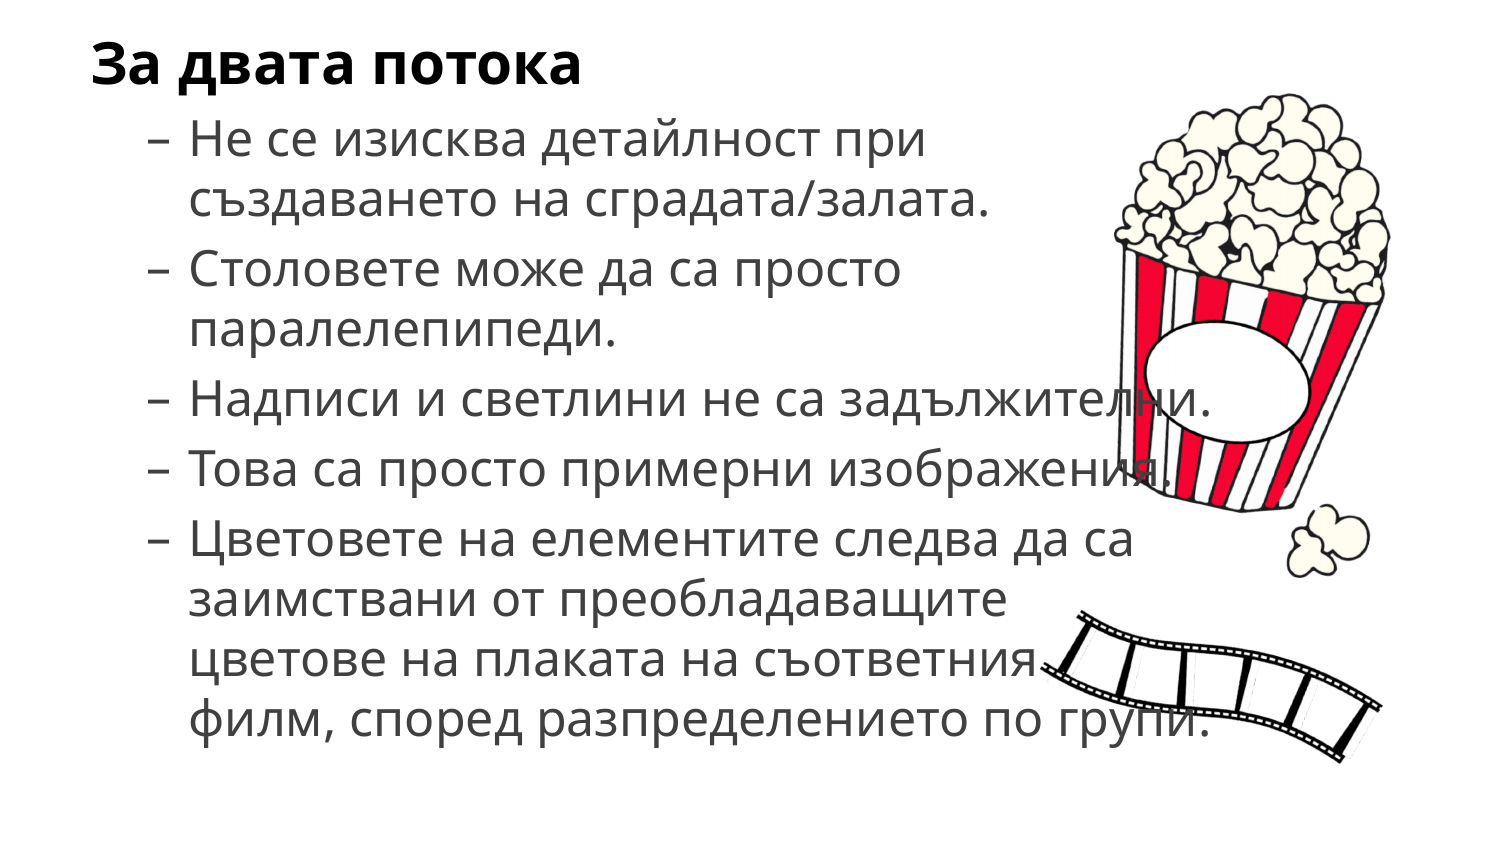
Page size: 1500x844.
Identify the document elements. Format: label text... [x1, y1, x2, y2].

picture [1096, 90, 1412, 563]
picture [1041, 598, 1382, 770]
list За двата потока Не се изисква детайлност при създаването на сградата/залата. Столовете може да са просто паралелепипеди. Надписи и светлини не са задължителни. Това са просто примерни изображения. Цветовете на елементите следва да са заимствани от преобладаващите цветове на плаката на съответния филм, според разпределението по групи. [75, 18, 1500, 826]
